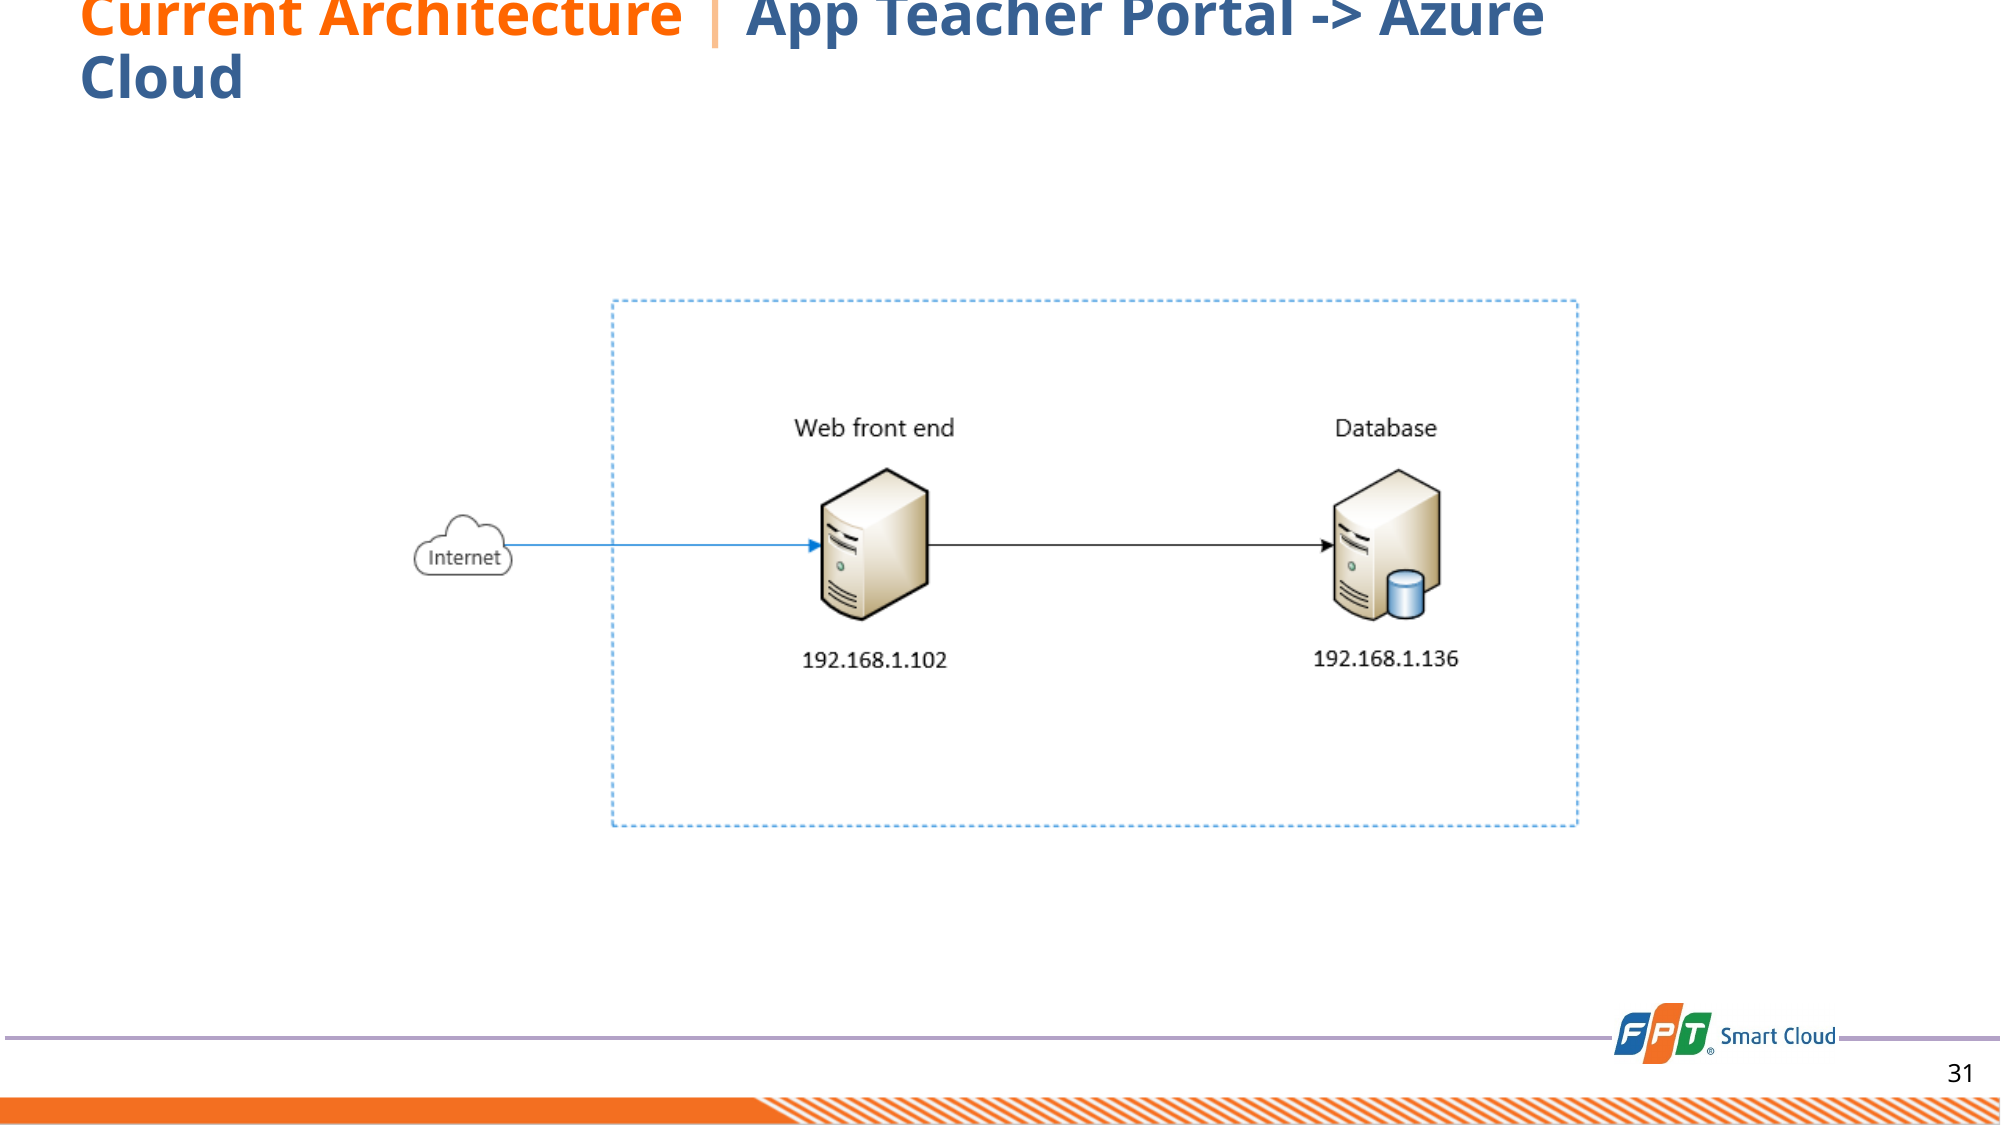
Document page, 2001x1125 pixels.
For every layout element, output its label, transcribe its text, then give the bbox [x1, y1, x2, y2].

text_box [83, 186, 1809, 901]
text_box 31 [1932, 1050, 1993, 1111]
picture [0, 0, 2001, 1125]
text_box Current Architecture | App Teacher Portal -> Azure Cloud [64, 39, 1633, 119]
